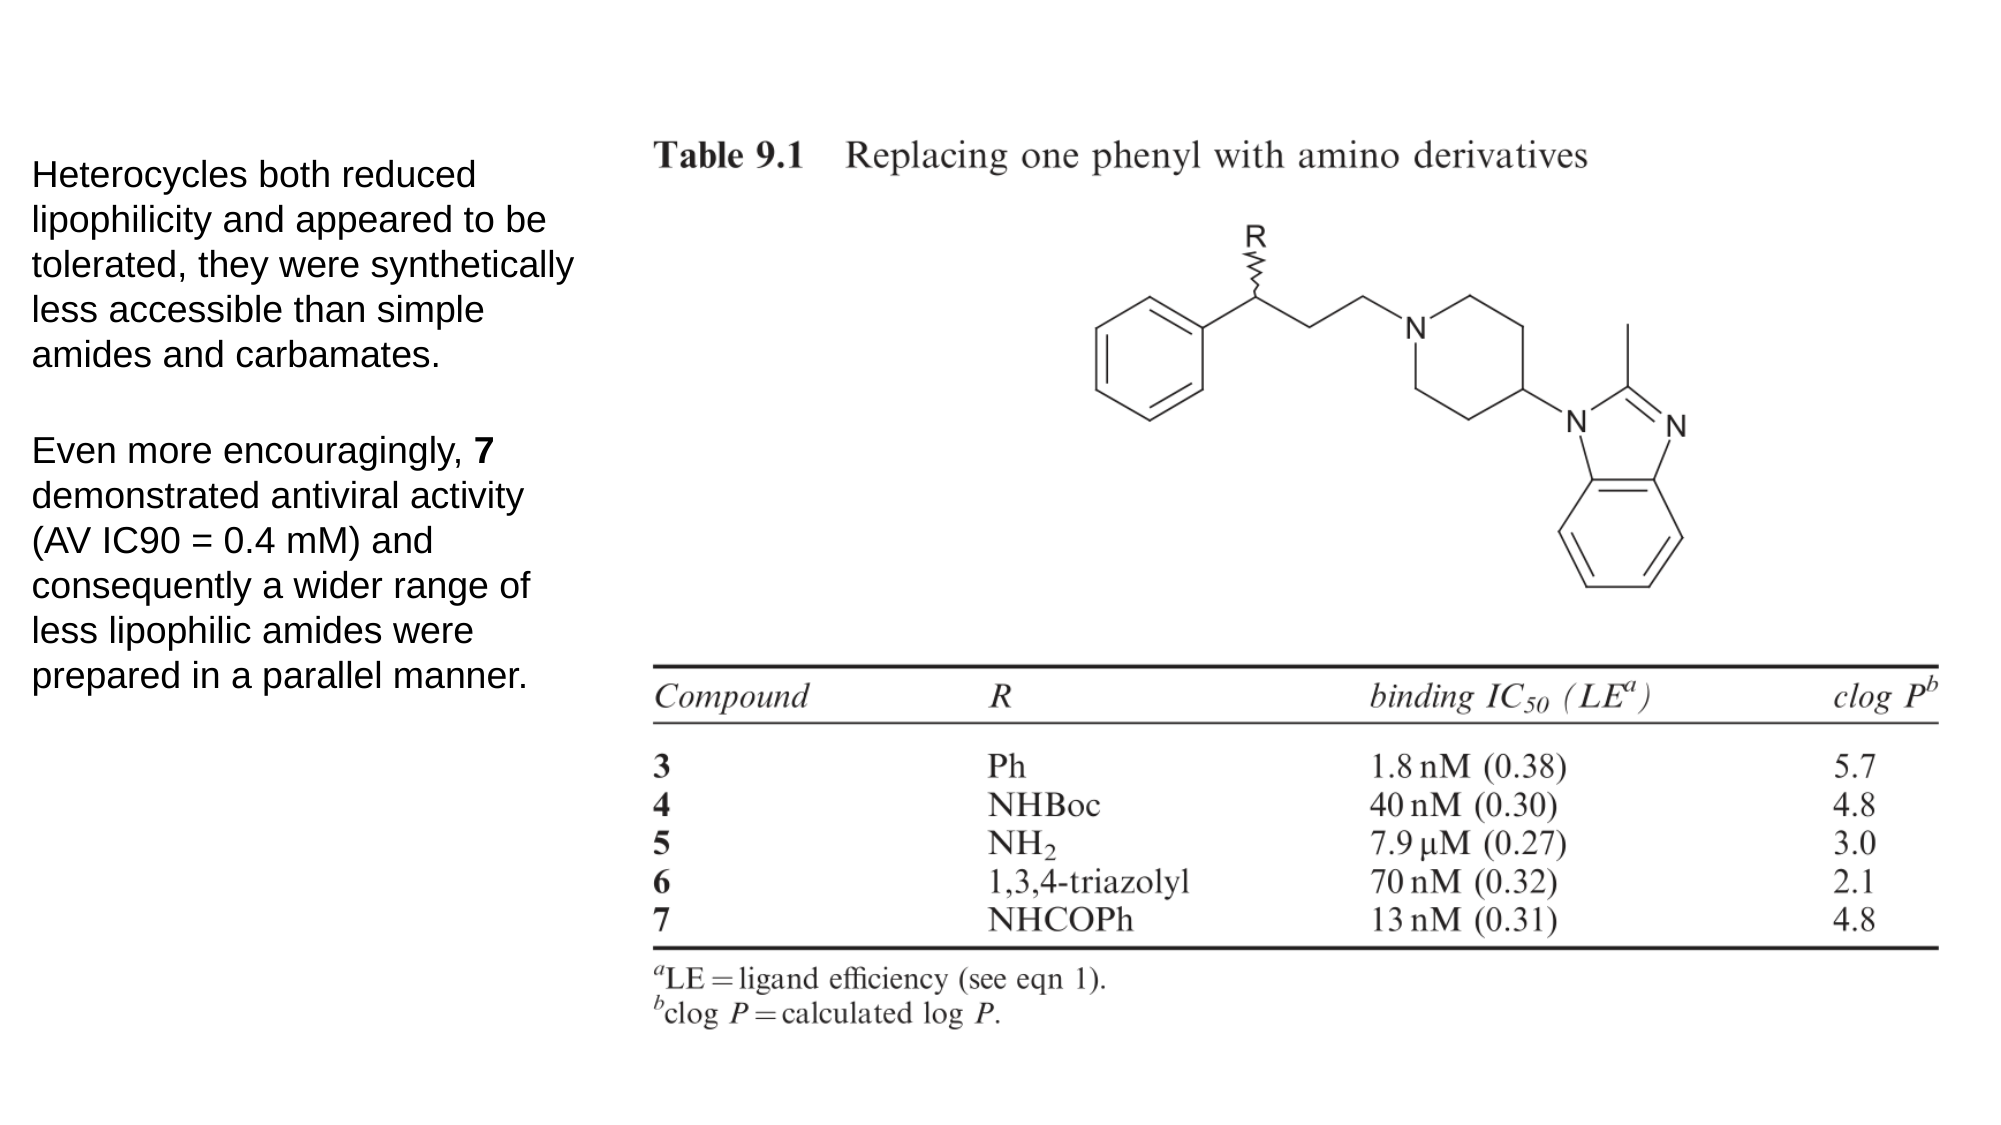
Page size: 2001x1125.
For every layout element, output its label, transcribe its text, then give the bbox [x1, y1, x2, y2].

picture [615, 122, 2000, 1056]
text_box Even more encouragingly, 7 demonstrated antiviral activity (AV IC90 = 0.4 mM) and consequently a wider range of less lipophilic amides were prepared in a parallel manner. [16, 418, 565, 704]
text_box Heterocycles both reduced lipophilicity and appeared to be tolerated, they were synthetically less accessible than simple amides and carbamates. [16, 142, 598, 382]
